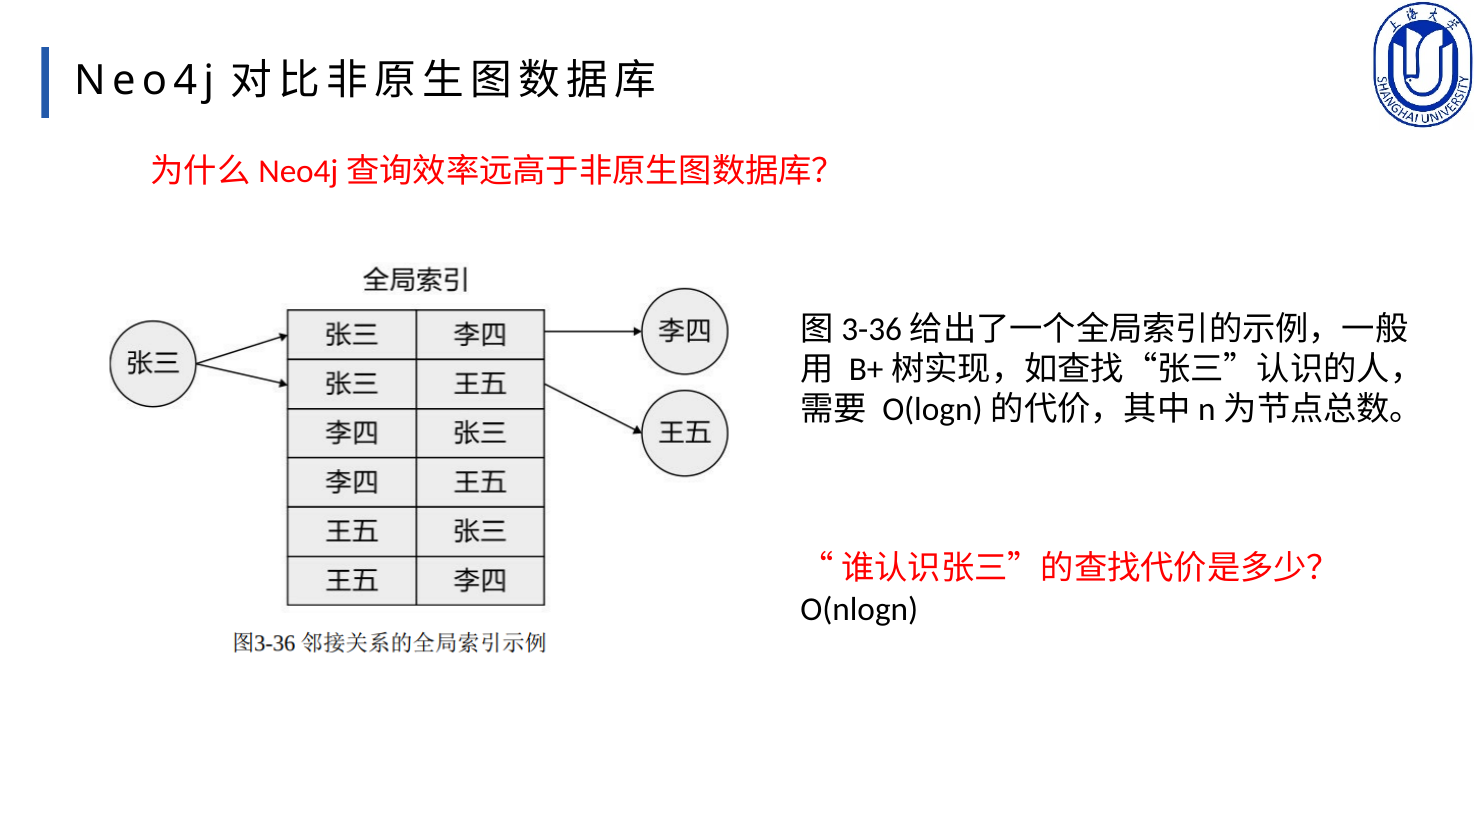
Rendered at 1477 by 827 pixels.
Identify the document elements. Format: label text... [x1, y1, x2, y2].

text_box 图3-36给出了一个全局索引的示例，一般用 B+树实现，如查找“张三”认识的人，需要 O(logn)的代价，其中n为节点总数。 “谁认识张三”的查找代价是多少？ O(nlogn) [785, 299, 1436, 634]
text_box 为什么Neo4j查询效率远高于非原生图数据库？ [135, 141, 928, 237]
text_box Neo4j对比非原生图数据库 [63, 47, 668, 109]
picture [76, 242, 755, 681]
text_box [39, 45, 51, 120]
picture [1371, 0, 1474, 131]
